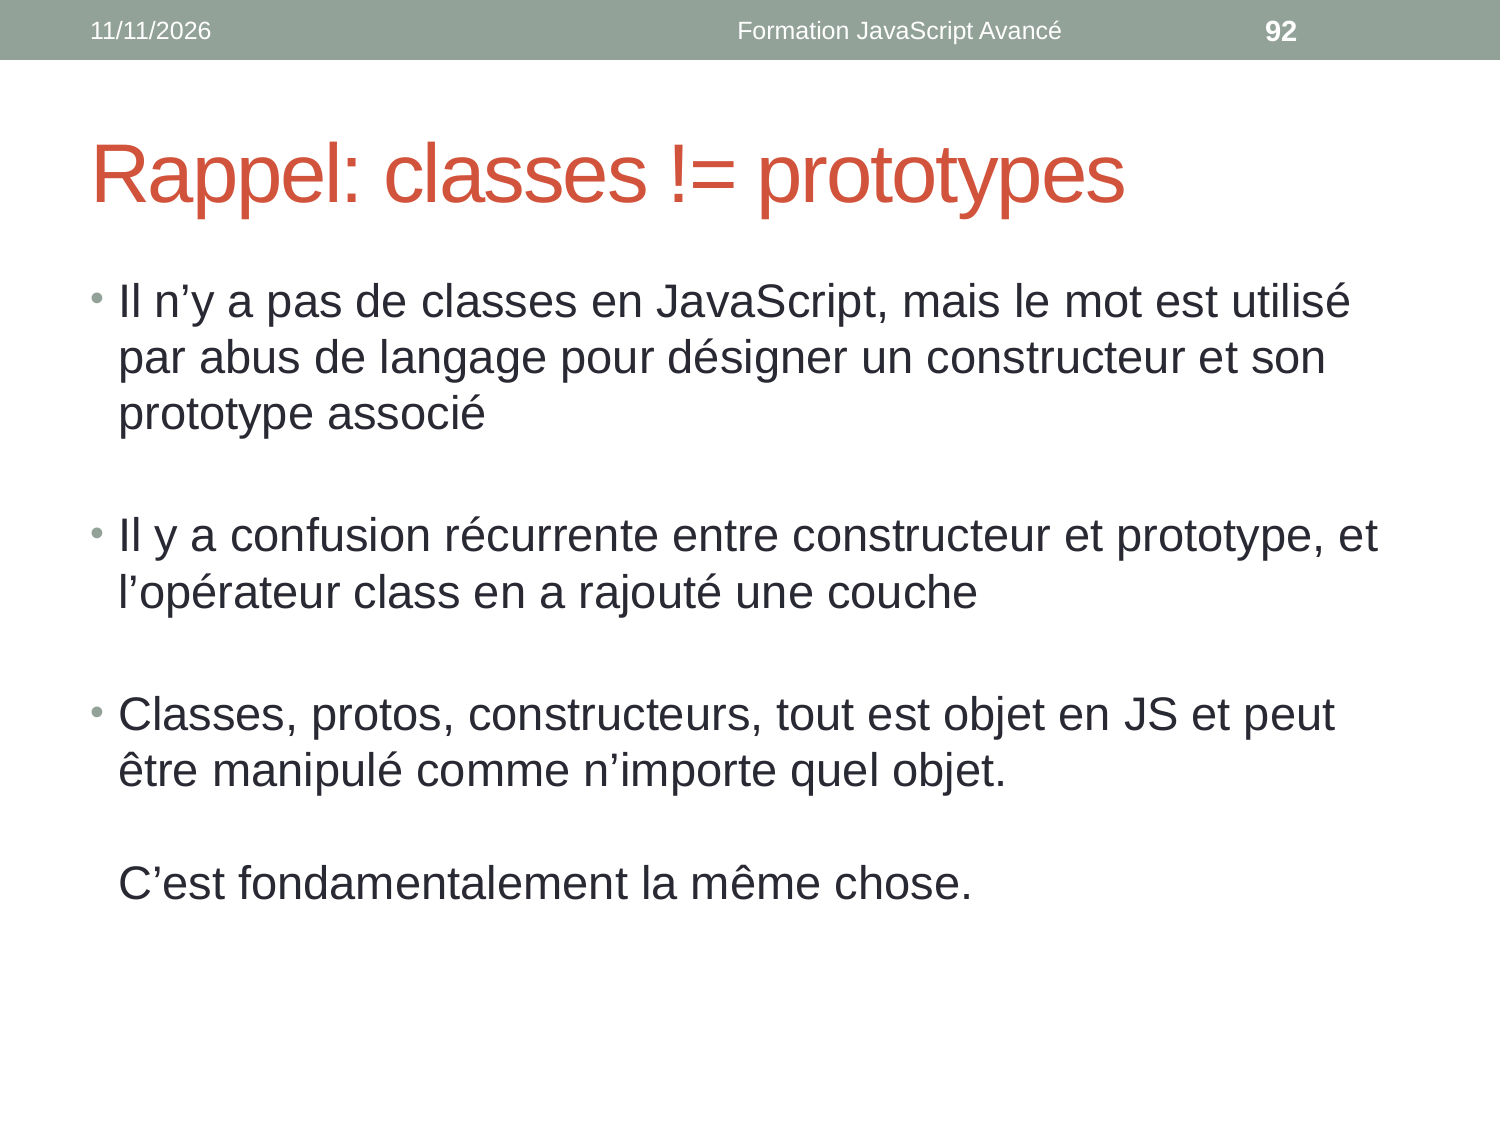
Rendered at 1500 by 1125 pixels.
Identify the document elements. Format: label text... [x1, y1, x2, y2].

slide_number 92 [1250, 3, 1425, 57]
list Il n’y a pas de classes en JavaScript, mais le mot est utilisé par abus de langage pour désigner un constructeur et son prototype associé Il y a confusion récurrente entre constructeur et prototype, et l’opérateur class en a rajouté une couche Classes, protos, constructeurs, tout est objet en JS et peut être manipulé comme n’importe quel objet. C’est fondamentalement la même chose. [75, 262, 1425, 917]
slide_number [75, 3, 550, 57]
title Rappel: classes != prototypes [75, 87, 1425, 250]
footer Formation JavaScript Avancé [562, 3, 1238, 57]
